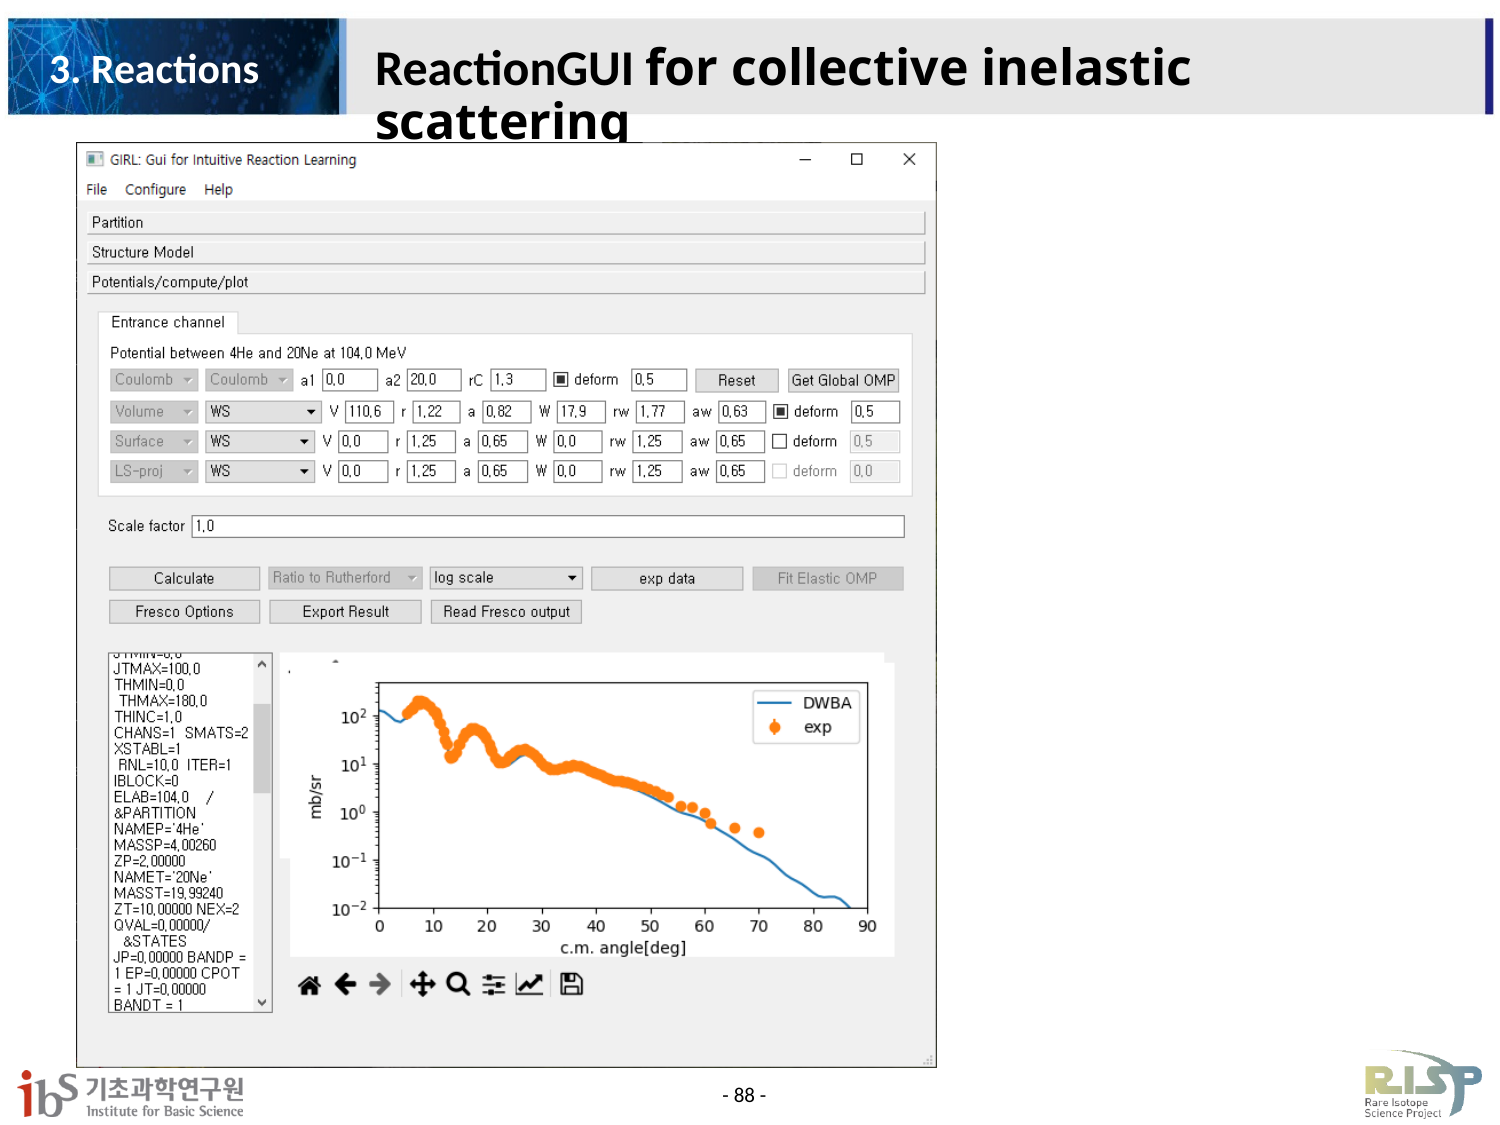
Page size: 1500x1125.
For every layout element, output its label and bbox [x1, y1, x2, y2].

picture [17, 1070, 243, 1117]
picture [2, 10, 1500, 130]
picture [76, 142, 937, 1068]
picture [1364, 1049, 1482, 1119]
